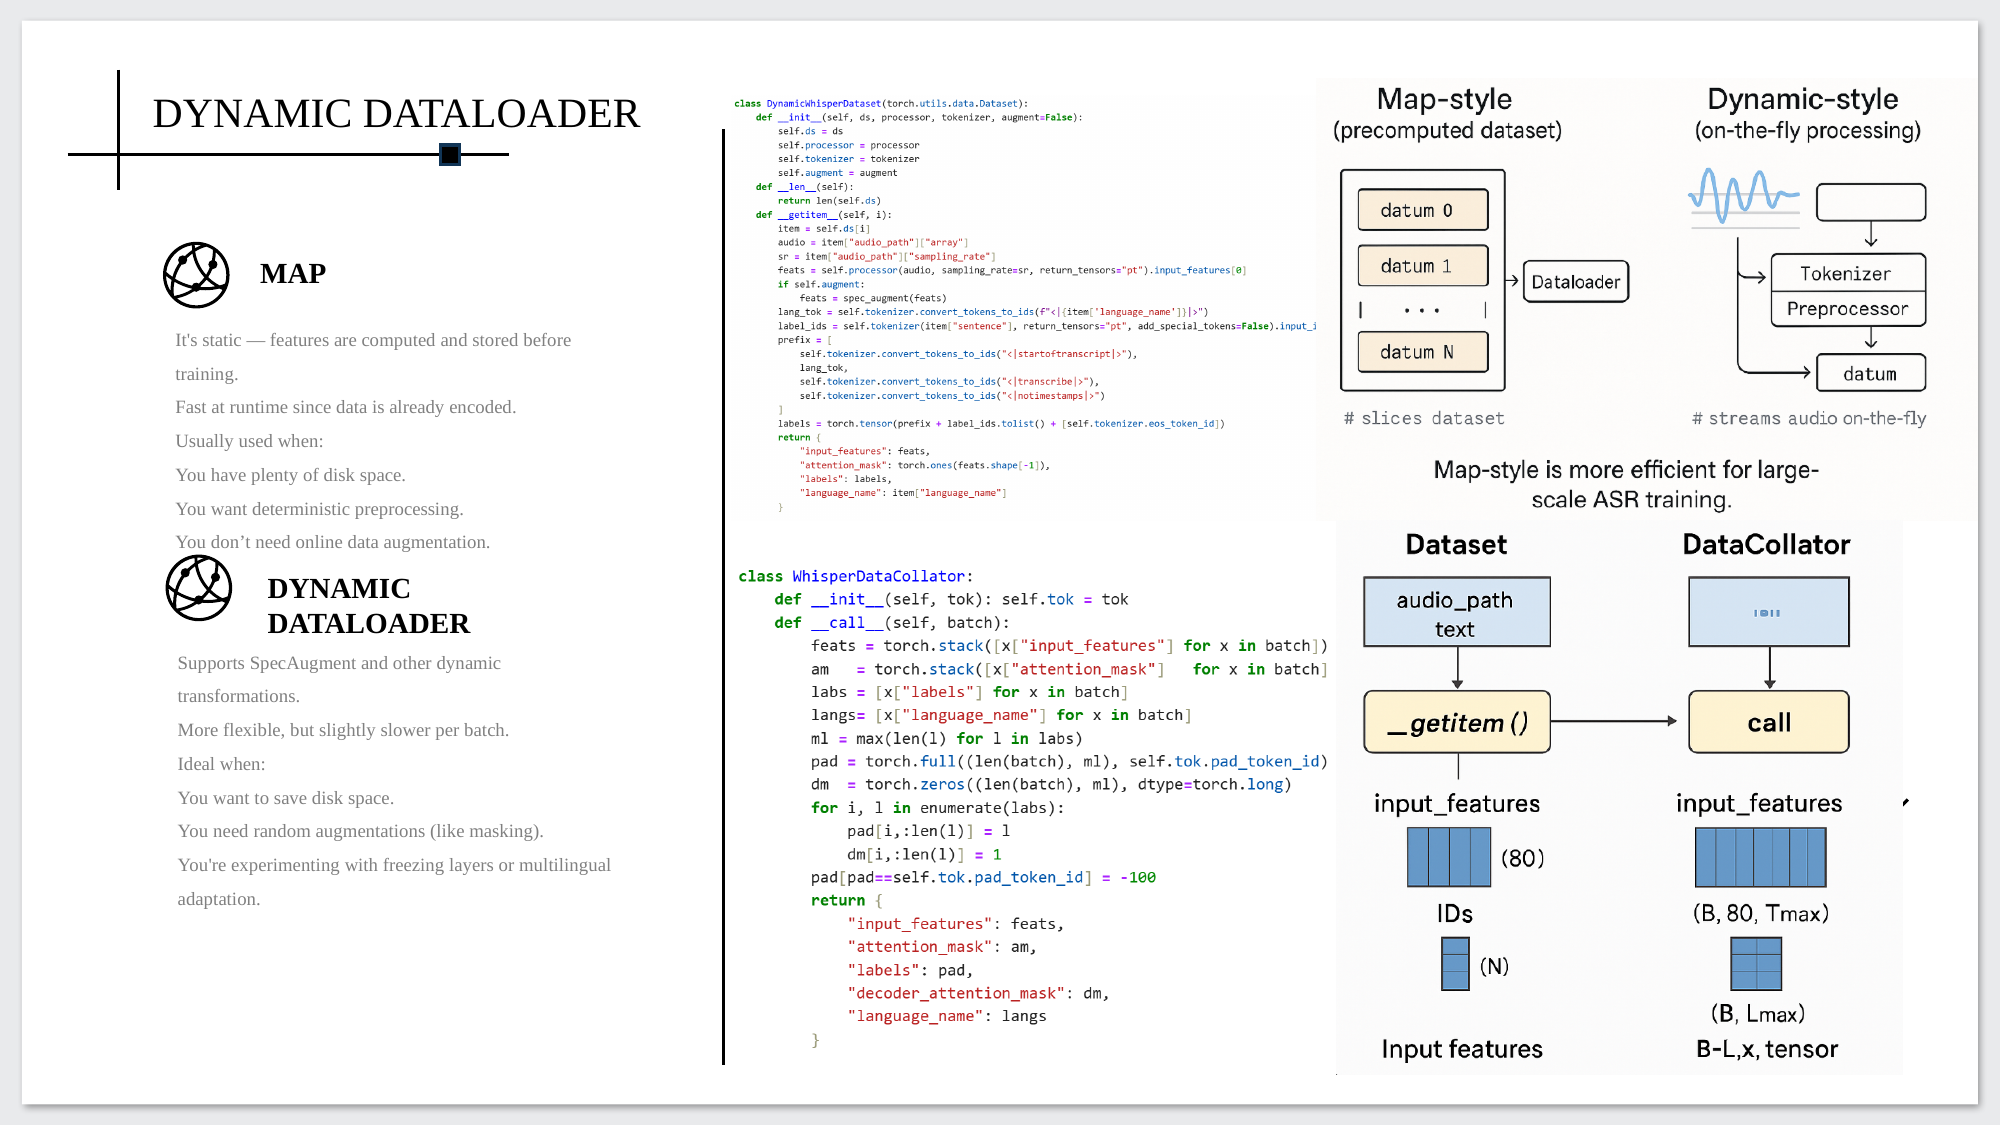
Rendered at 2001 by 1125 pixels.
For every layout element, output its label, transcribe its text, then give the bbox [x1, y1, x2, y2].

text_box [439, 155, 461, 165]
picture [731, 562, 1329, 1056]
text_box [165, 560, 233, 622]
picture [731, 78, 1978, 1075]
text_box DYNAMIC DATALOADER [252, 562, 534, 631]
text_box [1903, 799, 1908, 961]
text_box [162, 241, 230, 309]
text_box It's static — features are computed and stored before training. Fast at runtime since data is already encoded. Usually used when: You have plenty of disk space. You want deterministic preprocessing. You don’t need online data augmentation. [160, 308, 629, 560]
text_box Supports SpecAugment and other dynamic transformations. More flexible, but slightly slower per batch. Ideal when: You want to save disk space. You need random augmentations (like masking). You're experimenting with freezing layers or multilingual adaptation. [162, 631, 631, 917]
text_box [439, 144, 461, 154]
text_box DYNAMIC DATALOADER [137, 78, 670, 144]
text_box MAP [245, 246, 394, 297]
